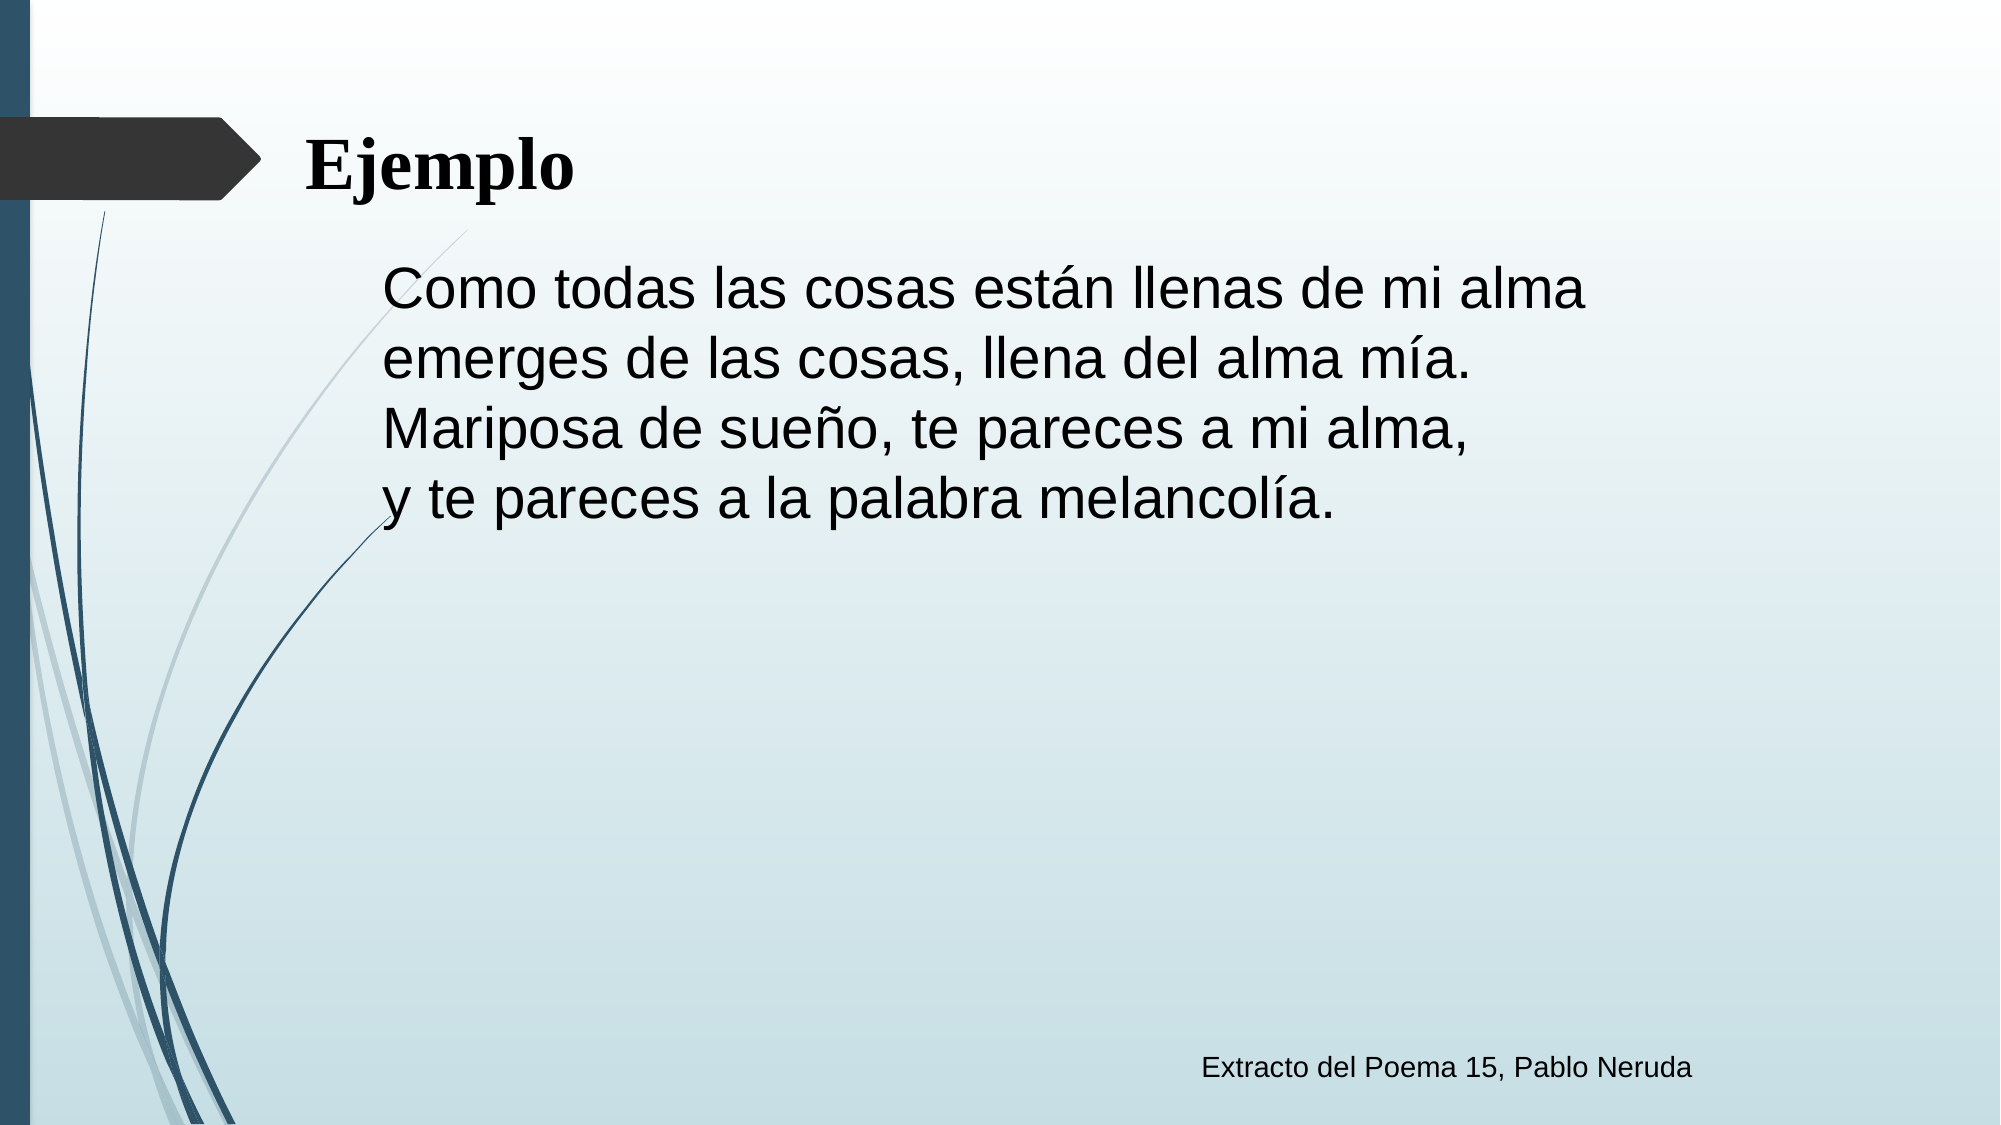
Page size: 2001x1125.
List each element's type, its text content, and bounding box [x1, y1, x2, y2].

text_box Extracto del Poema 15, Pablo Neruda [1186, 1041, 1709, 1091]
text_box Ejemplo [290, 107, 591, 213]
text_box Como todas las cosas están llenas de mi alma emerges de las cosas, llena del alma mía. Mariposa de sueño, te pareces a mi alma, y te pareces a la palabra melancolía. [367, 243, 1631, 598]
